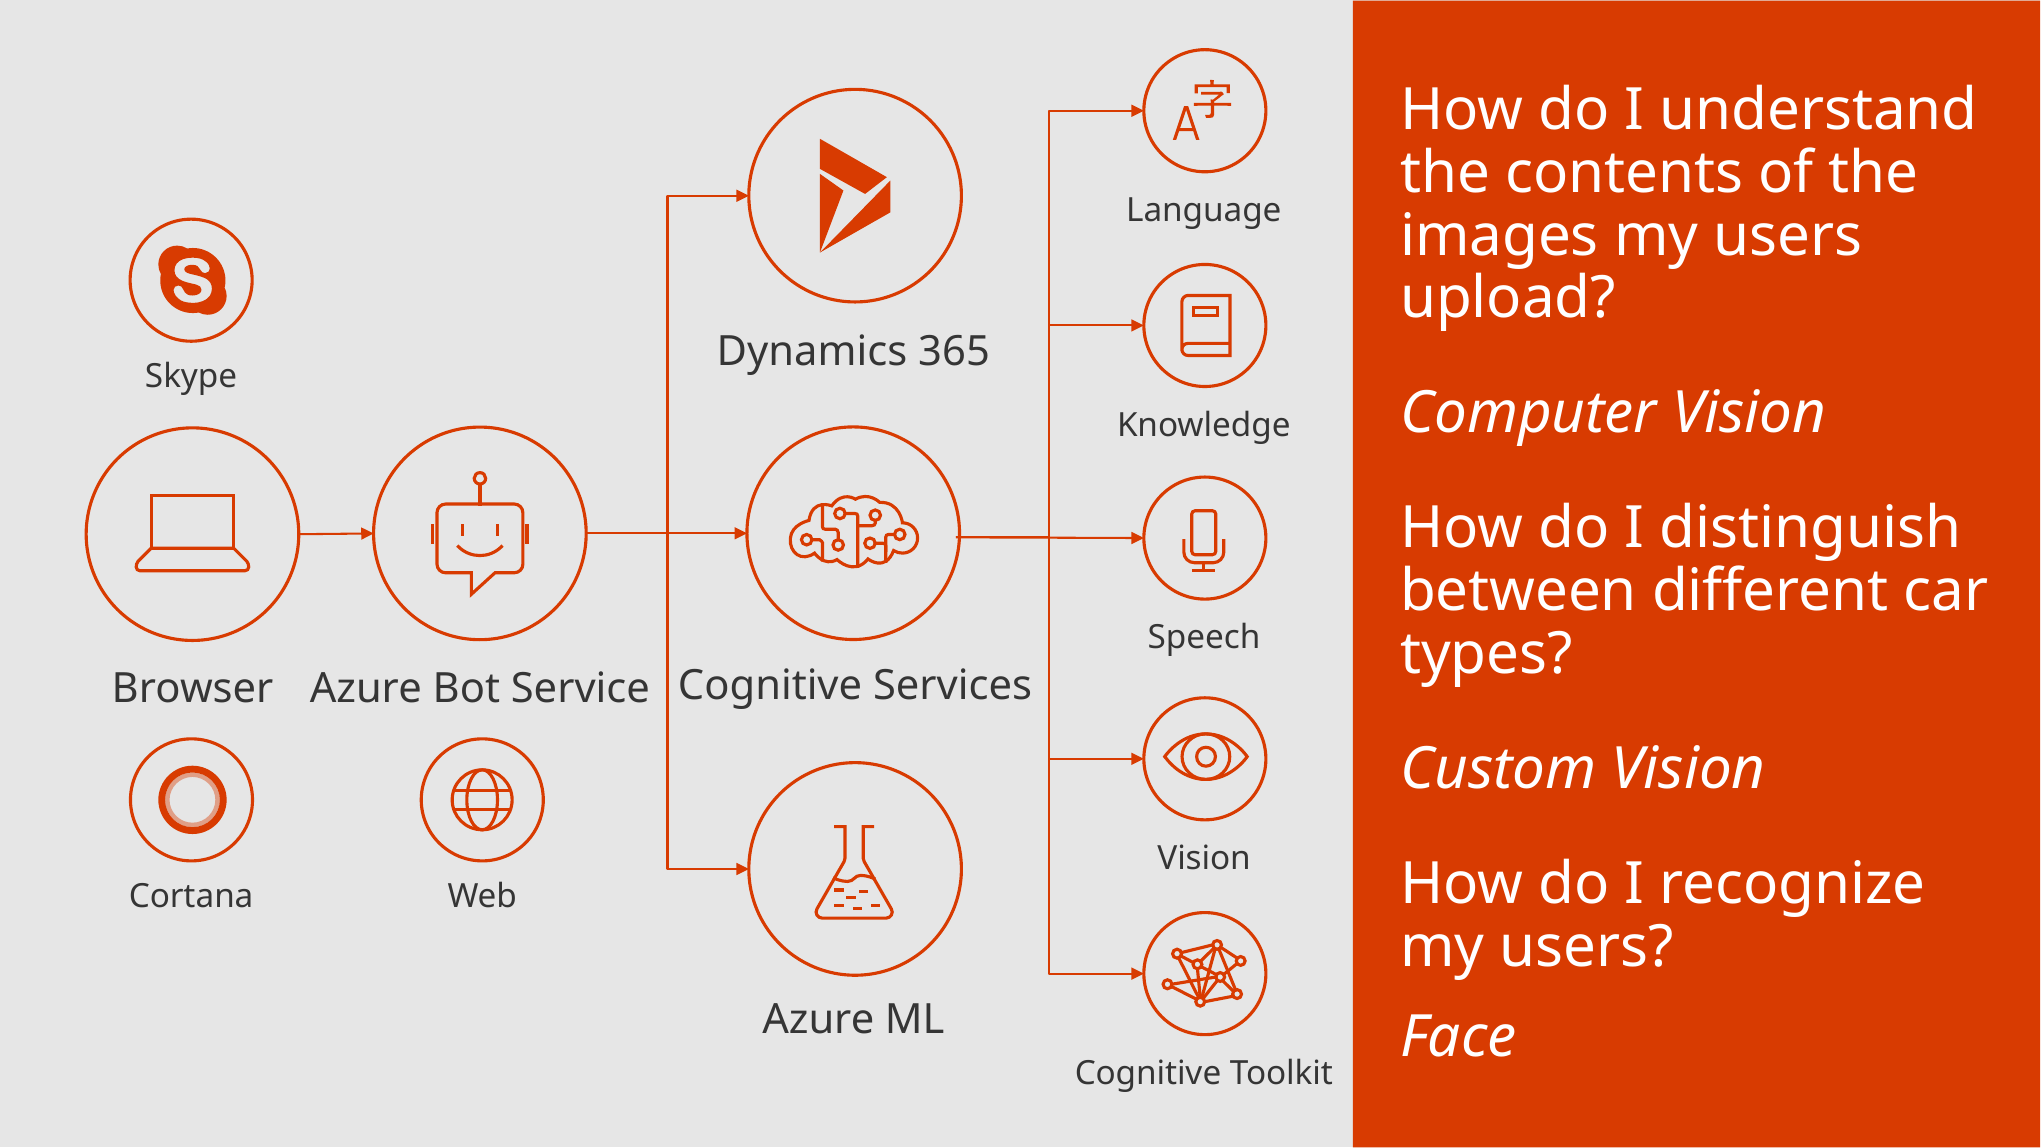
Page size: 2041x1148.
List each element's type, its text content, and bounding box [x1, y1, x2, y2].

text_box [420, 738, 545, 860]
text_box Azure ML [732, 975, 975, 1066]
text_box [955, 537, 1144, 974]
text_box [85, 427, 300, 642]
text_box Dynamics 365 [750, 306, 955, 397]
text_box Azure Bot Service [304, 644, 585, 735]
text_box [790, 496, 848, 562]
text_box [816, 826, 893, 919]
text_box [452, 769, 513, 830]
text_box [585, 533, 750, 870]
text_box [1144, 476, 1287, 688]
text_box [1144, 697, 1278, 909]
text_box Web [417, 860, 547, 933]
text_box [585, 195, 750, 533]
text_box Skype [115, 341, 268, 414]
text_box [158, 765, 227, 835]
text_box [955, 110, 1144, 537]
text_box [748, 761, 955, 975]
text_box Cortana [99, 860, 284, 933]
text_box [750, 426, 955, 641]
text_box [1102, 49, 1306, 260]
text_box [748, 88, 955, 303]
text_box How do I understand the contents of the images my users upload? Computer Vision How do I distinguish between different car types? Custom Vision How do I recognize my users? Face [1352, 0, 2041, 1148]
text_box Cognitive Services [750, 641, 955, 732]
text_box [819, 138, 891, 253]
text_box [372, 426, 585, 641]
text_box [129, 738, 254, 860]
text_box Browser [81, 644, 304, 735]
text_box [1144, 264, 1316, 475]
text_box [158, 245, 227, 315]
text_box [1053, 912, 1355, 1123]
text_box [833, 475, 955, 600]
text_box [129, 218, 253, 341]
